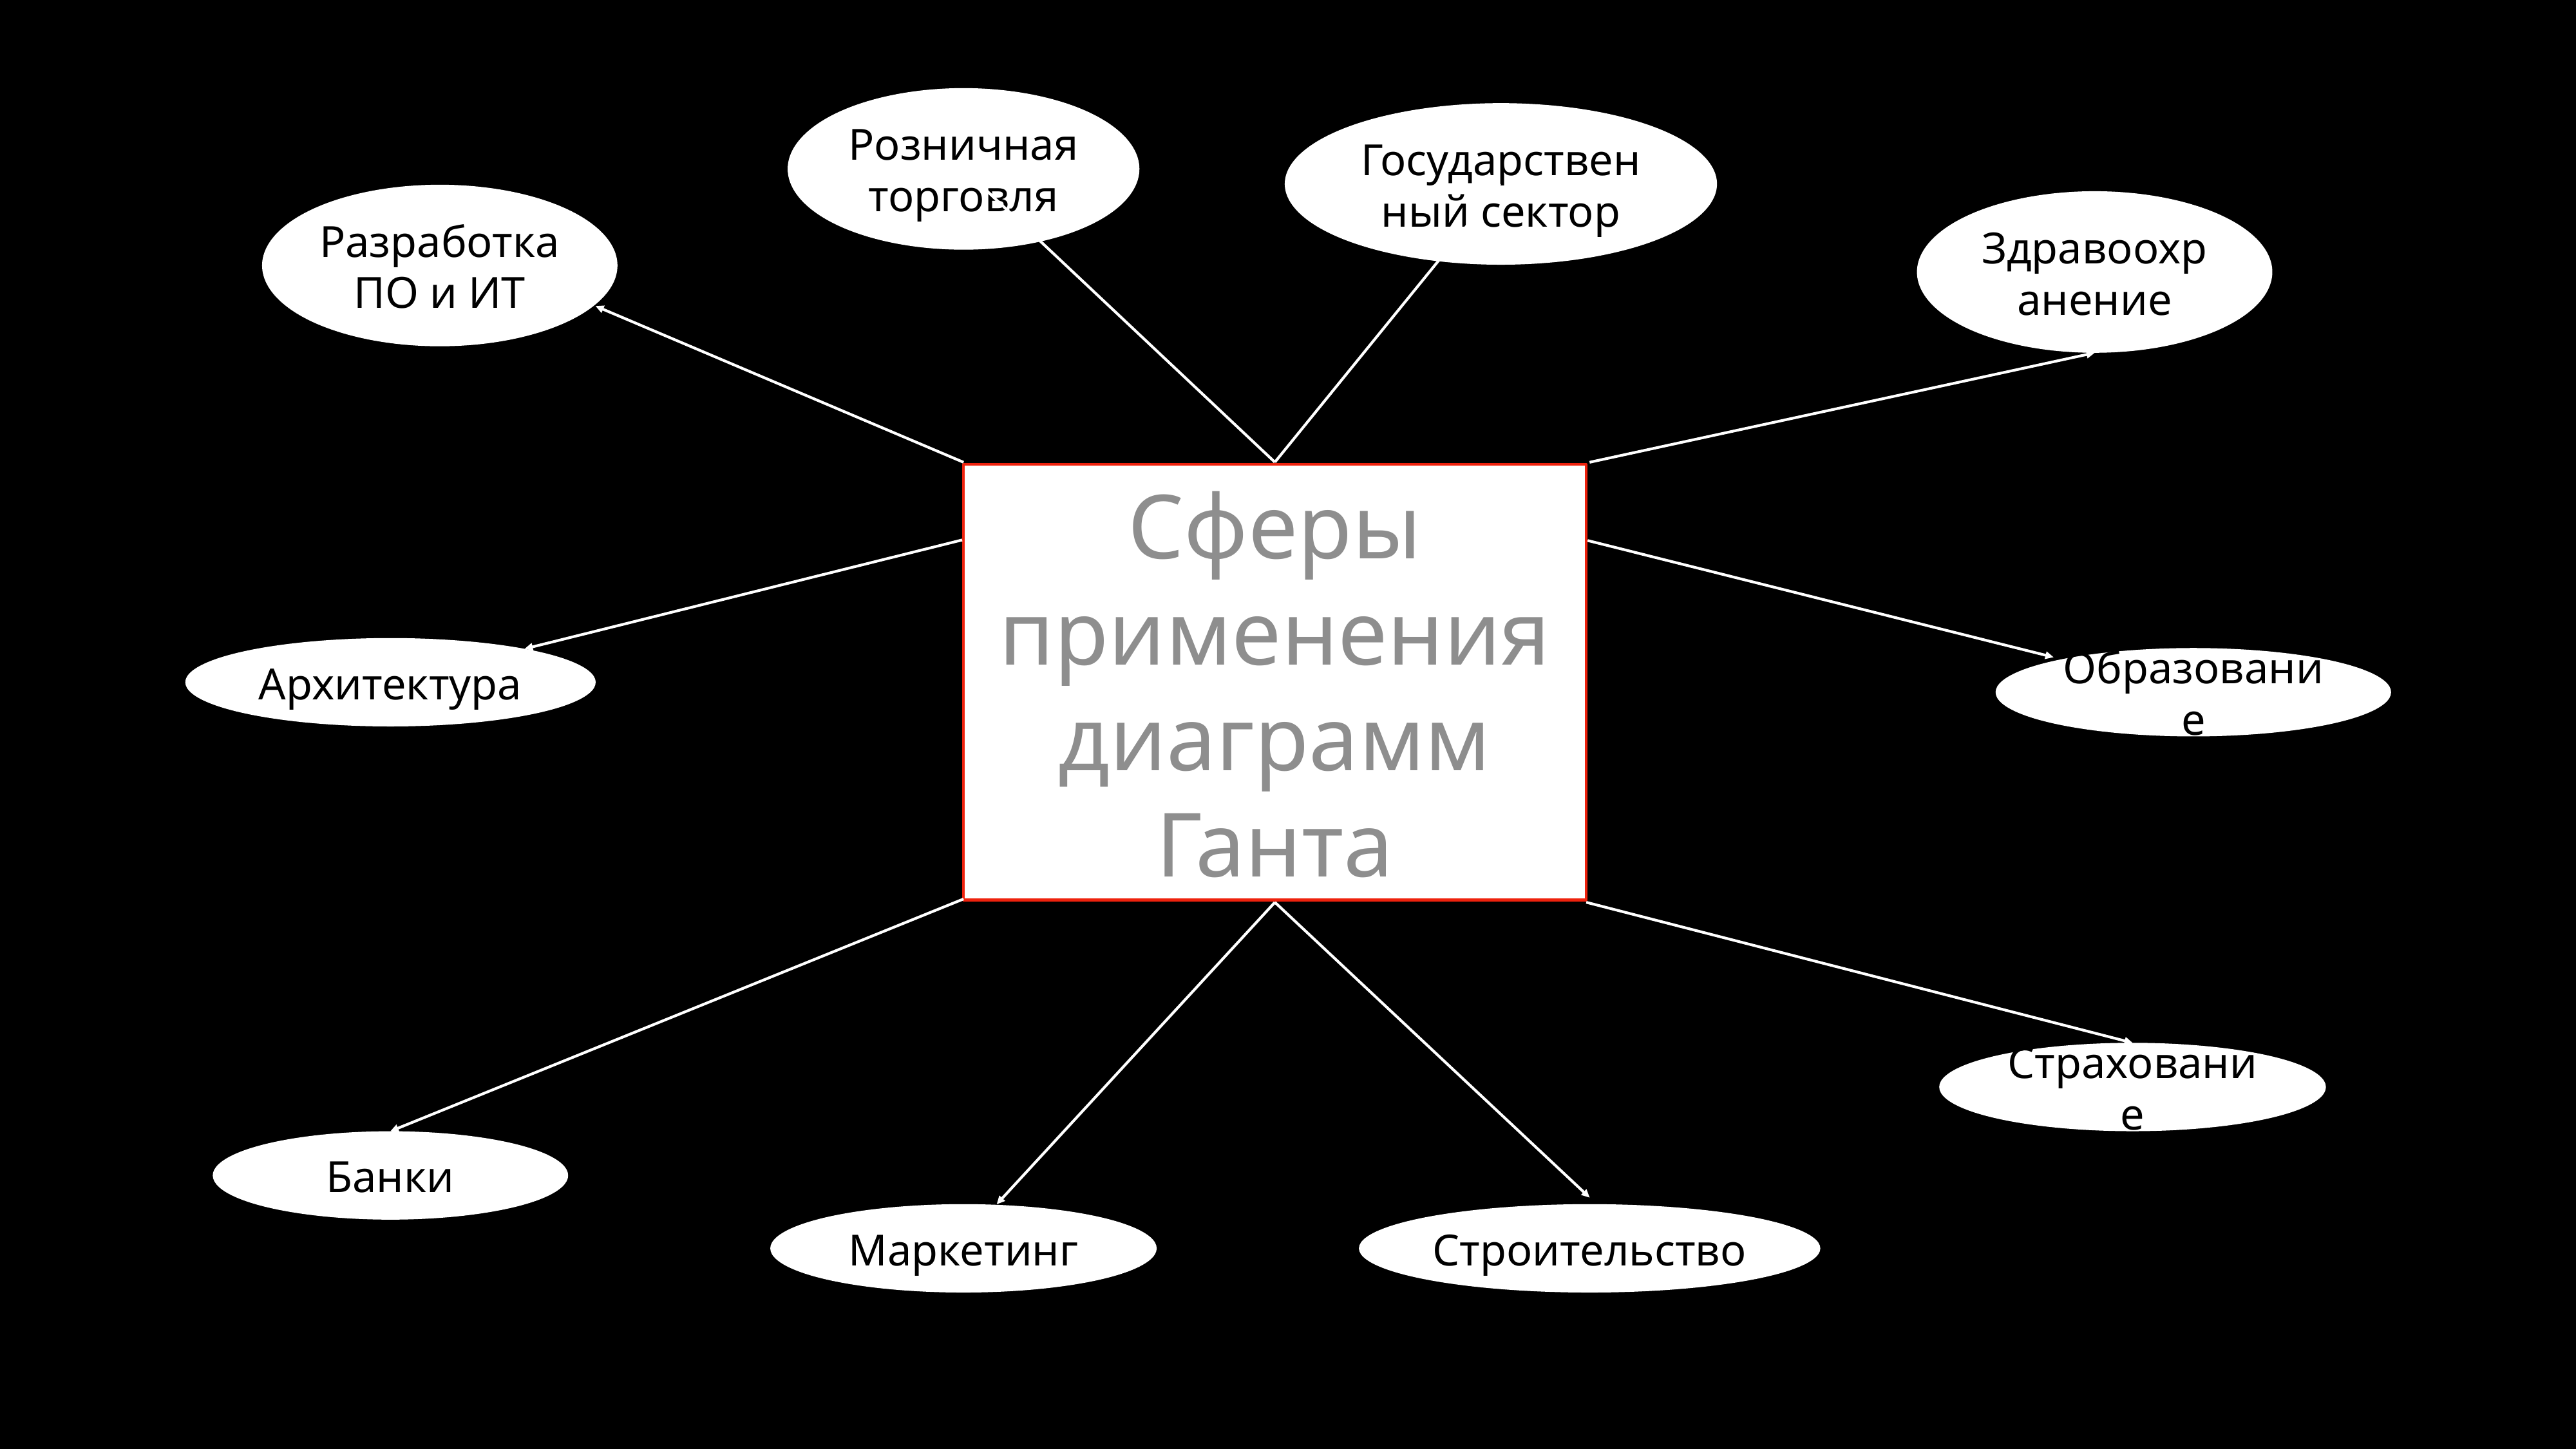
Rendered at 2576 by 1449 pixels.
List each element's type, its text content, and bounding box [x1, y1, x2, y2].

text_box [185, 638, 596, 727]
text_box [1589, 354, 2094, 462]
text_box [1995, 635, 2392, 750]
text_box [997, 902, 1275, 1204]
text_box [1938, 1030, 2326, 1144]
text_box [390, 898, 964, 1131]
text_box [1358, 1191, 1821, 1306]
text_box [213, 1131, 569, 1220]
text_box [1917, 191, 2273, 354]
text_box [261, 184, 618, 346]
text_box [787, 88, 1140, 250]
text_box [1284, 102, 1718, 265]
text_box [770, 1204, 1157, 1293]
text_box Сферы применения диаграмм Ганта [963, 464, 1587, 900]
